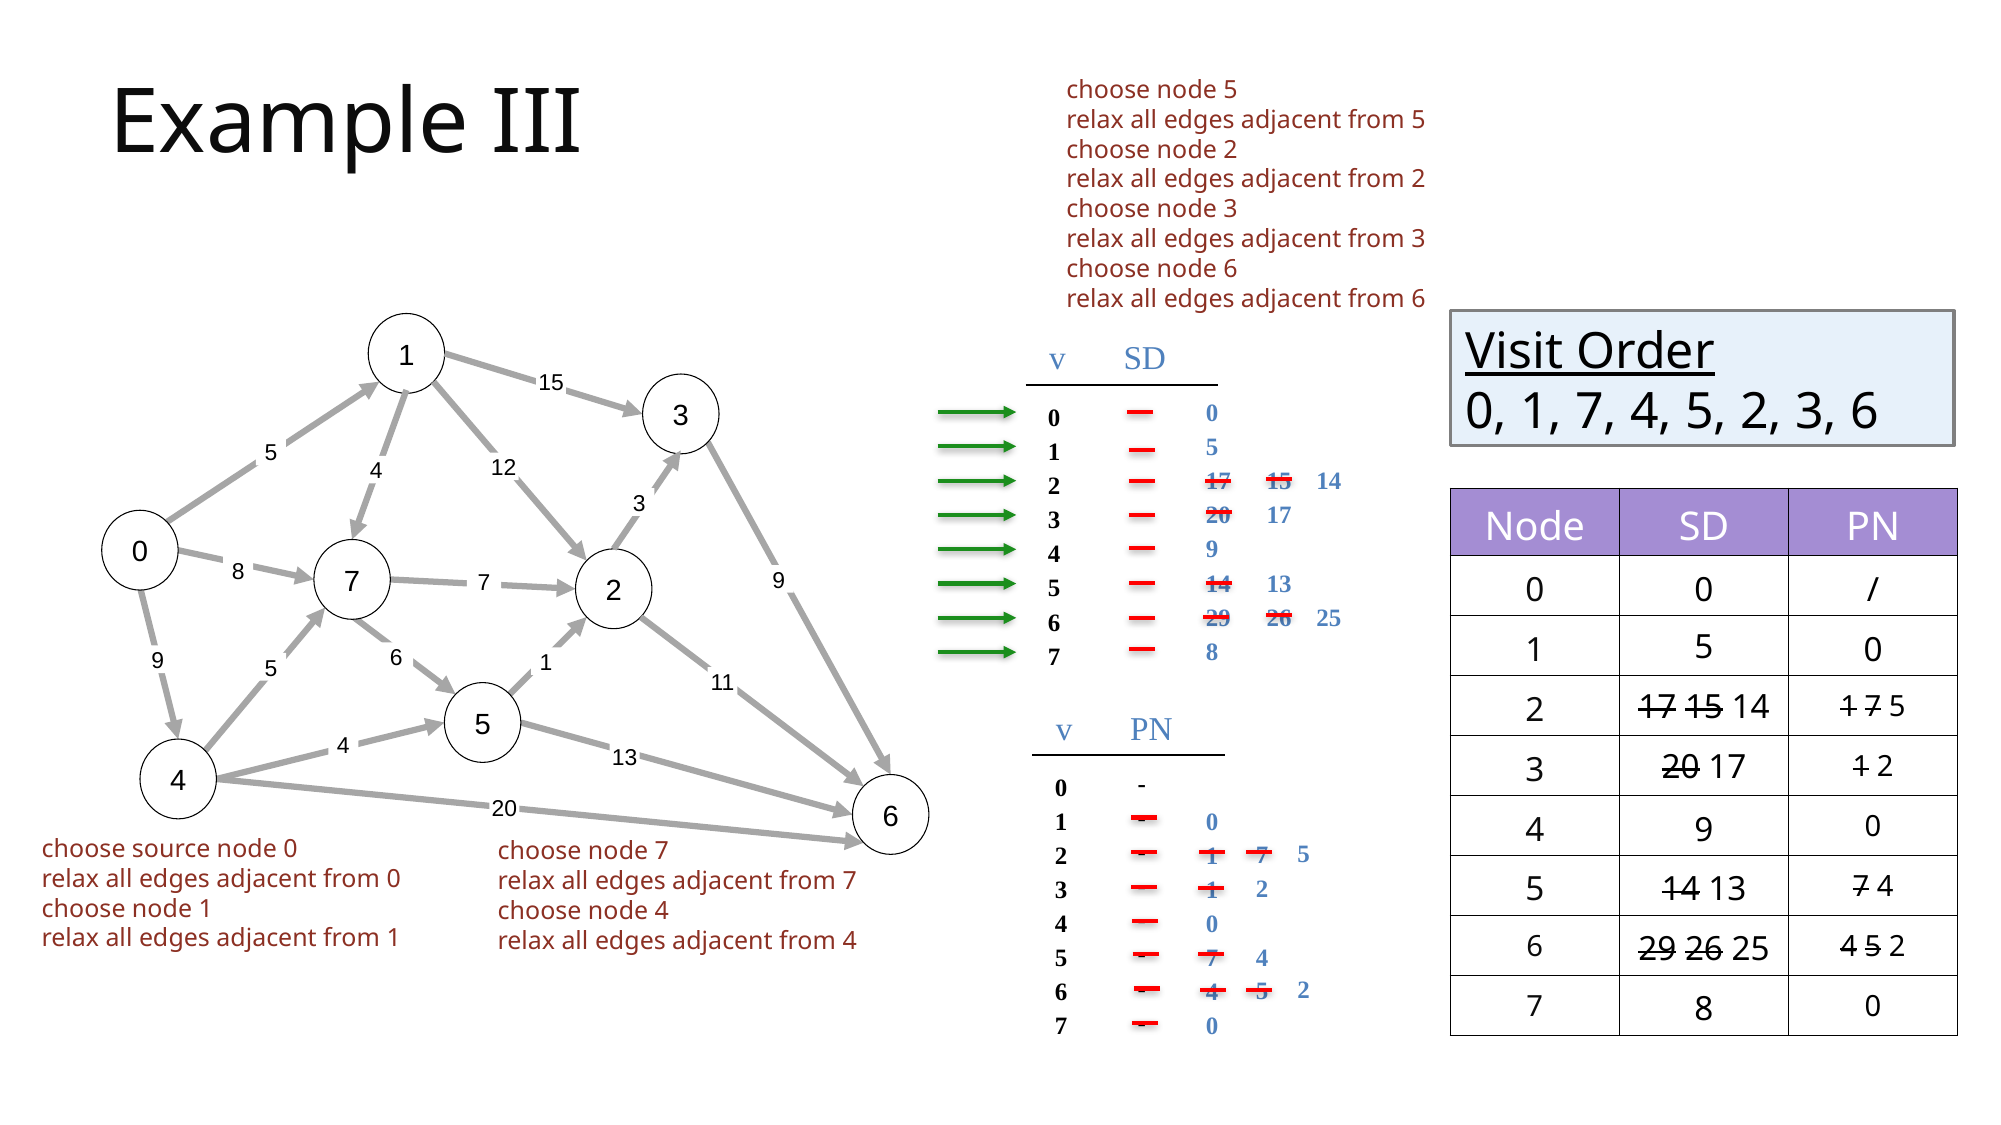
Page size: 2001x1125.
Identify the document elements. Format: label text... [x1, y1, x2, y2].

text_box choose node 5 relax all edges adjacent from 5 choose node 2 relax all edges adjacent from 2 choose node 3 relax all edges adjacent from 3 choose node 6 relax all edges adjacent from 6 [1051, 210, 1441, 350]
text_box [351, 393, 407, 540]
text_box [177, 549, 315, 580]
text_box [1450, 310, 1958, 1066]
text_box 1 [366, 311, 447, 396]
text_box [520, 722, 853, 815]
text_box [205, 607, 326, 751]
text_box choose node 7 relax all edges adjacent from 7 choose node 4 relax all edges adjacent from 4 [483, 827, 873, 962]
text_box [216, 778, 864, 843]
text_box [433, 381, 587, 561]
text_box v SD [1034, 328, 1190, 384]
text_box - - - - - - - - [1122, 764, 1173, 1044]
text_box 5 2 [1282, 762, 1333, 1012]
text_box 0 1 2 3 4 5 6 7 [1039, 764, 1090, 1047]
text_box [139, 589, 179, 740]
text_box 0 5 17 20 9 14 29 8 [1191, 389, 1251, 673]
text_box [509, 616, 587, 695]
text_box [351, 619, 456, 695]
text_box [166, 381, 380, 523]
text_box 3 [641, 371, 722, 456]
text_box choose source node 0 relax all edges adjacent from 0 choose node 1 relax all edges adjacent from 1 [26, 824, 417, 960]
text_box 15 17 13 26 [1251, 389, 1301, 673]
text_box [613, 453, 681, 550]
text_box 14 25 [1301, 389, 1365, 673]
text_box 0 [99, 508, 181, 592]
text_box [216, 722, 445, 780]
text_box v PN [1041, 699, 1188, 754]
text_box 7 [466, 569, 502, 577]
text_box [640, 616, 864, 787]
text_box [390, 579, 576, 590]
text_box 0 1 2 3 4 5 6 7 [1033, 394, 1084, 678]
text_box 2 [574, 547, 655, 631]
text_box Example III [94, 43, 1930, 210]
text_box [444, 353, 643, 415]
text_box 4 [137, 737, 211, 821]
text_box 5 [442, 680, 523, 765]
text_box 7 2 4 5 [1240, 763, 1291, 1047]
text_box 0 1 1 0 7 4 0 [1191, 763, 1240, 1047]
text_box 7 [312, 537, 393, 622]
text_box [707, 441, 891, 775]
text_box 6 [869, 772, 932, 857]
